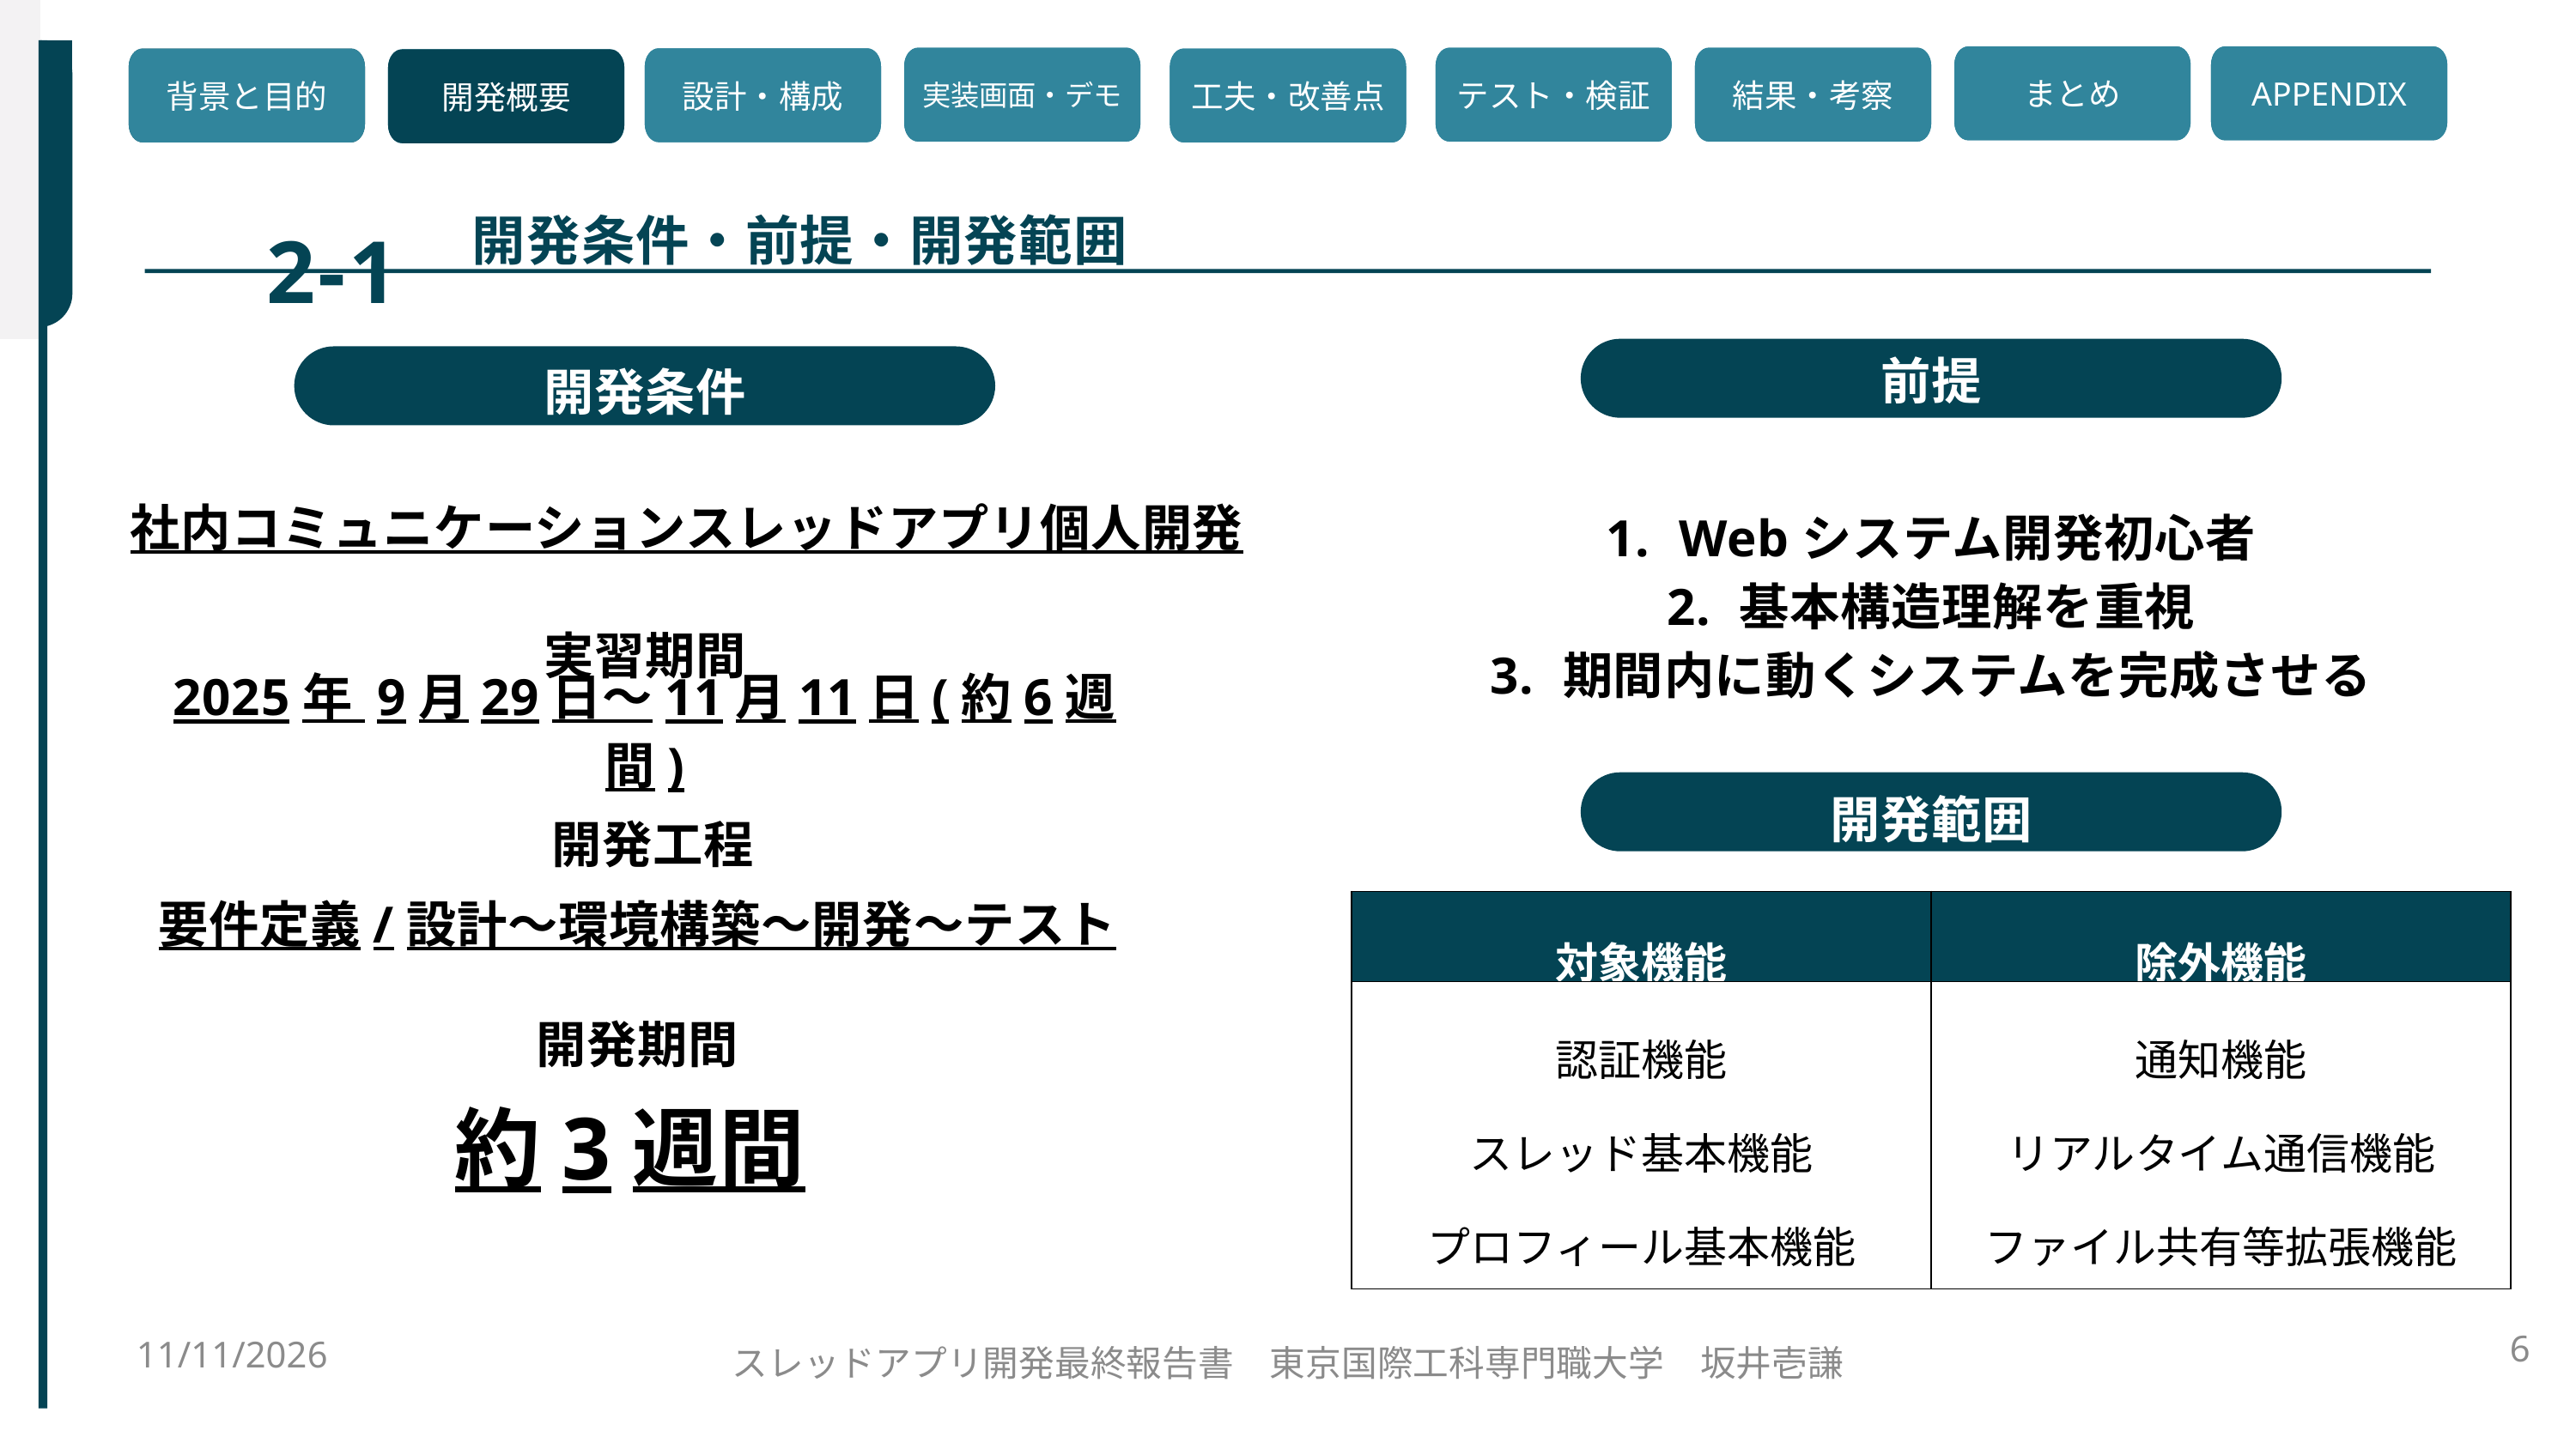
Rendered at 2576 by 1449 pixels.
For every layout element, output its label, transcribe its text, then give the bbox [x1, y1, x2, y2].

table_cell 通知機能 リアルタイム通信機能 ファイル共有等拡張機能 [1932, 982, 2510, 1288]
text_box 工夫・改善点 [1170, 48, 1406, 142]
text_box APPENDIX [2210, 46, 2448, 141]
text_box 要件定義/設計～環境構築～開発～テスト [158, 884, 1116, 954]
text_box 背景と目的 [128, 48, 266, 142]
text_box 2-1 [266, 42, 481, 321]
text_box 開発範囲 [1692, 779, 2170, 848]
text_box 開発概要 [481, 49, 625, 143]
text_box Webシステム開発初心者 基本構造理解を重視 期間内に動くシステムを完成させる [1452, 498, 2410, 705]
text_box 結果・考察 [1694, 47, 1932, 142]
text_box 実装画面・デモ [904, 47, 1141, 142]
text_box 約3週間 [354, 1128, 906, 1197]
text_box 社内コミュニケーションスレッドアプリ個人開発 [85, 487, 1288, 556]
text_box 開発条件・前提・開発範囲 [481, 173, 1616, 270]
text_box 実習期間 [369, 615, 920, 657]
table_header 対象機能 [1352, 892, 1930, 981]
text_box まとめ [1954, 46, 2191, 141]
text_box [286, 218, 996, 426]
text_box テスト・検証 [1435, 47, 1672, 142]
text_box [1580, 772, 2282, 852]
slide_number 6 [2050, 1302, 2543, 1399]
table_header 除外機能 [1932, 892, 2510, 981]
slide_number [123, 1302, 617, 1410]
table_cell 認証機能 スレッド基本機能 プロフィール基本機能 [1352, 982, 1930, 1288]
footer スレッドアプリ開発最終報告書 東京国際工科専門職大学 坂井壱謙 [708, 1314, 1868, 1410]
text_box 開発期間 [361, 1003, 913, 1073]
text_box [1580, 338, 2282, 418]
text_box 開発工程 [376, 804, 928, 874]
text_box 2025年 9月29日～11月11日(約6週間) [166, 657, 1124, 795]
text_box 設計・構成 [644, 48, 882, 142]
